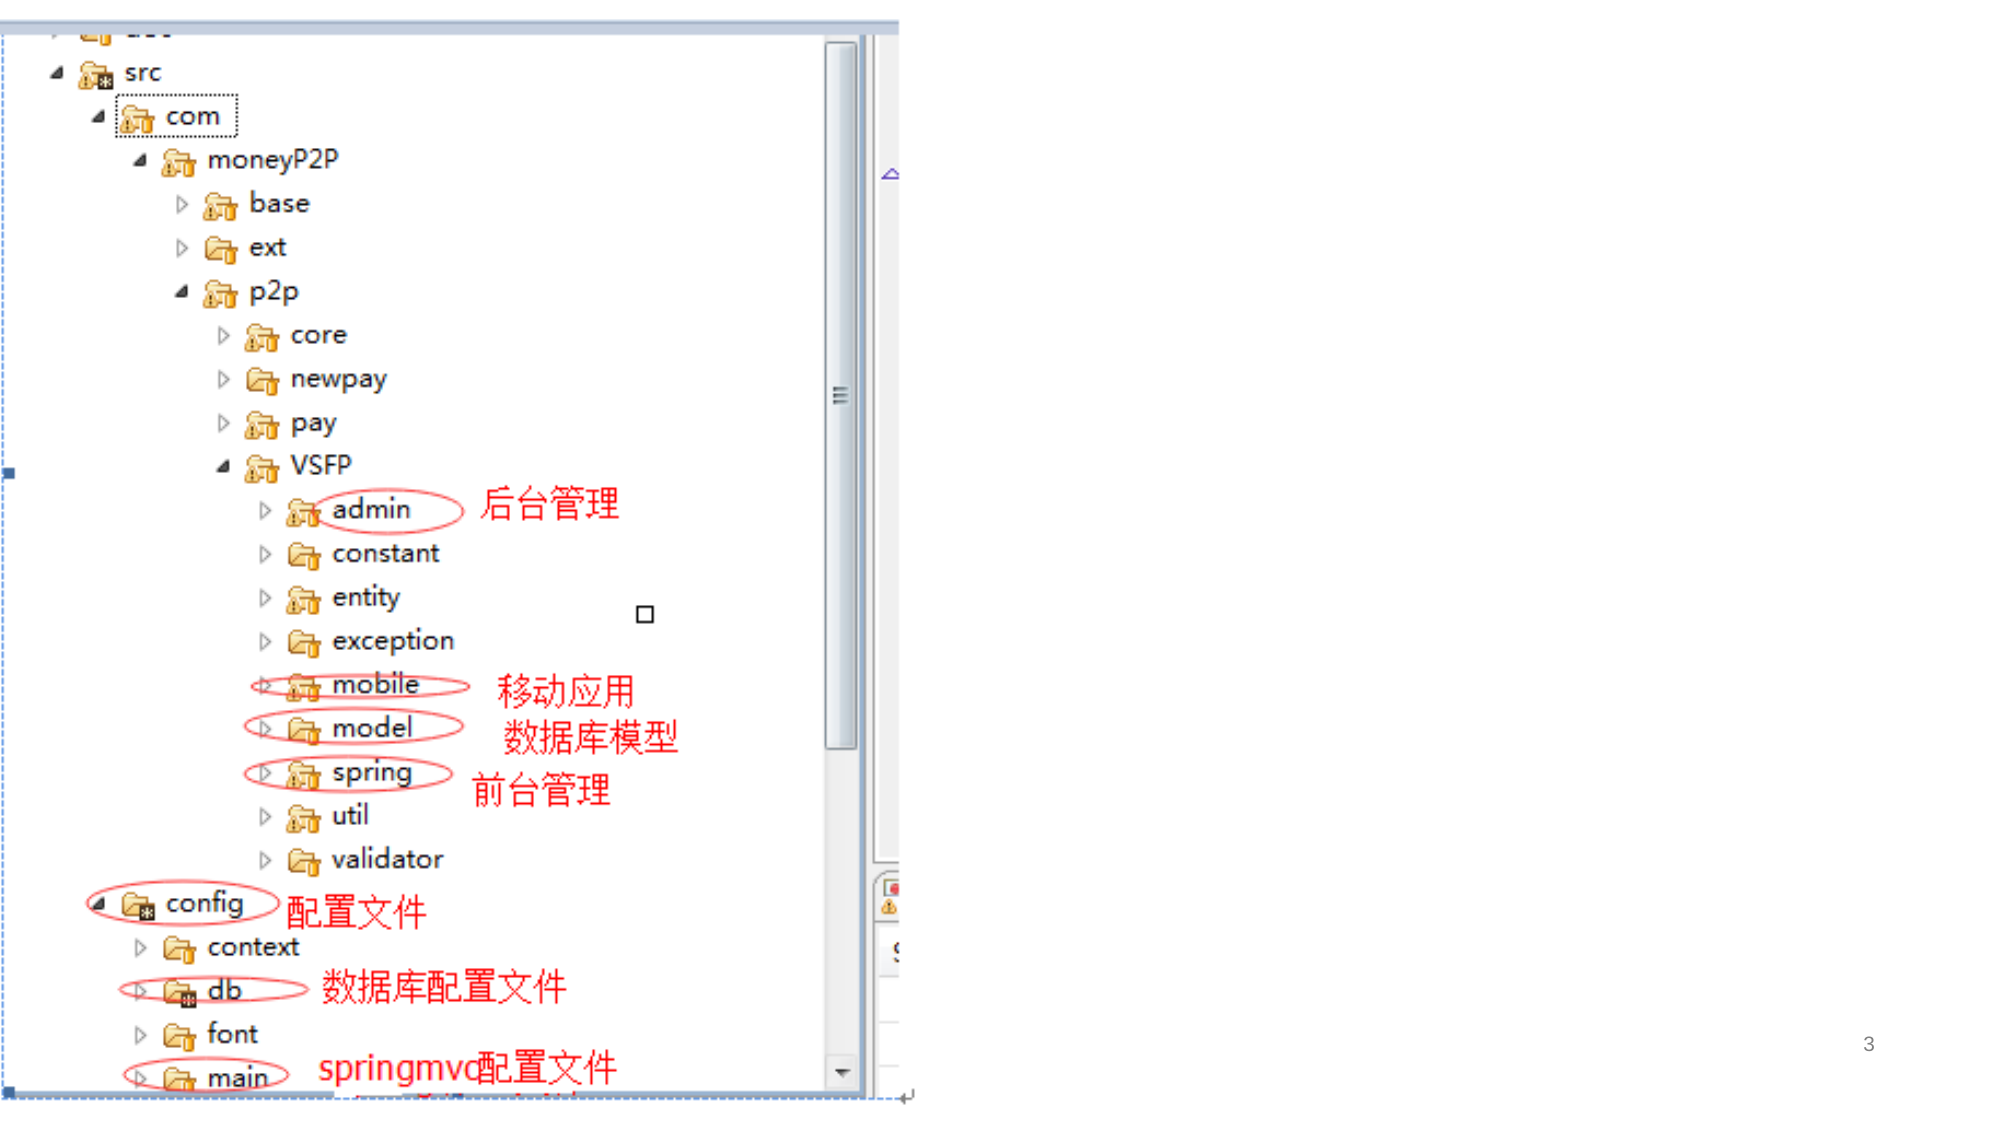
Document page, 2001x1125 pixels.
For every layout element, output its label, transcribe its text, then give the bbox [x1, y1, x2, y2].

picture [0, 18, 917, 1107]
slide_number 3 [1412, 1025, 1890, 1060]
